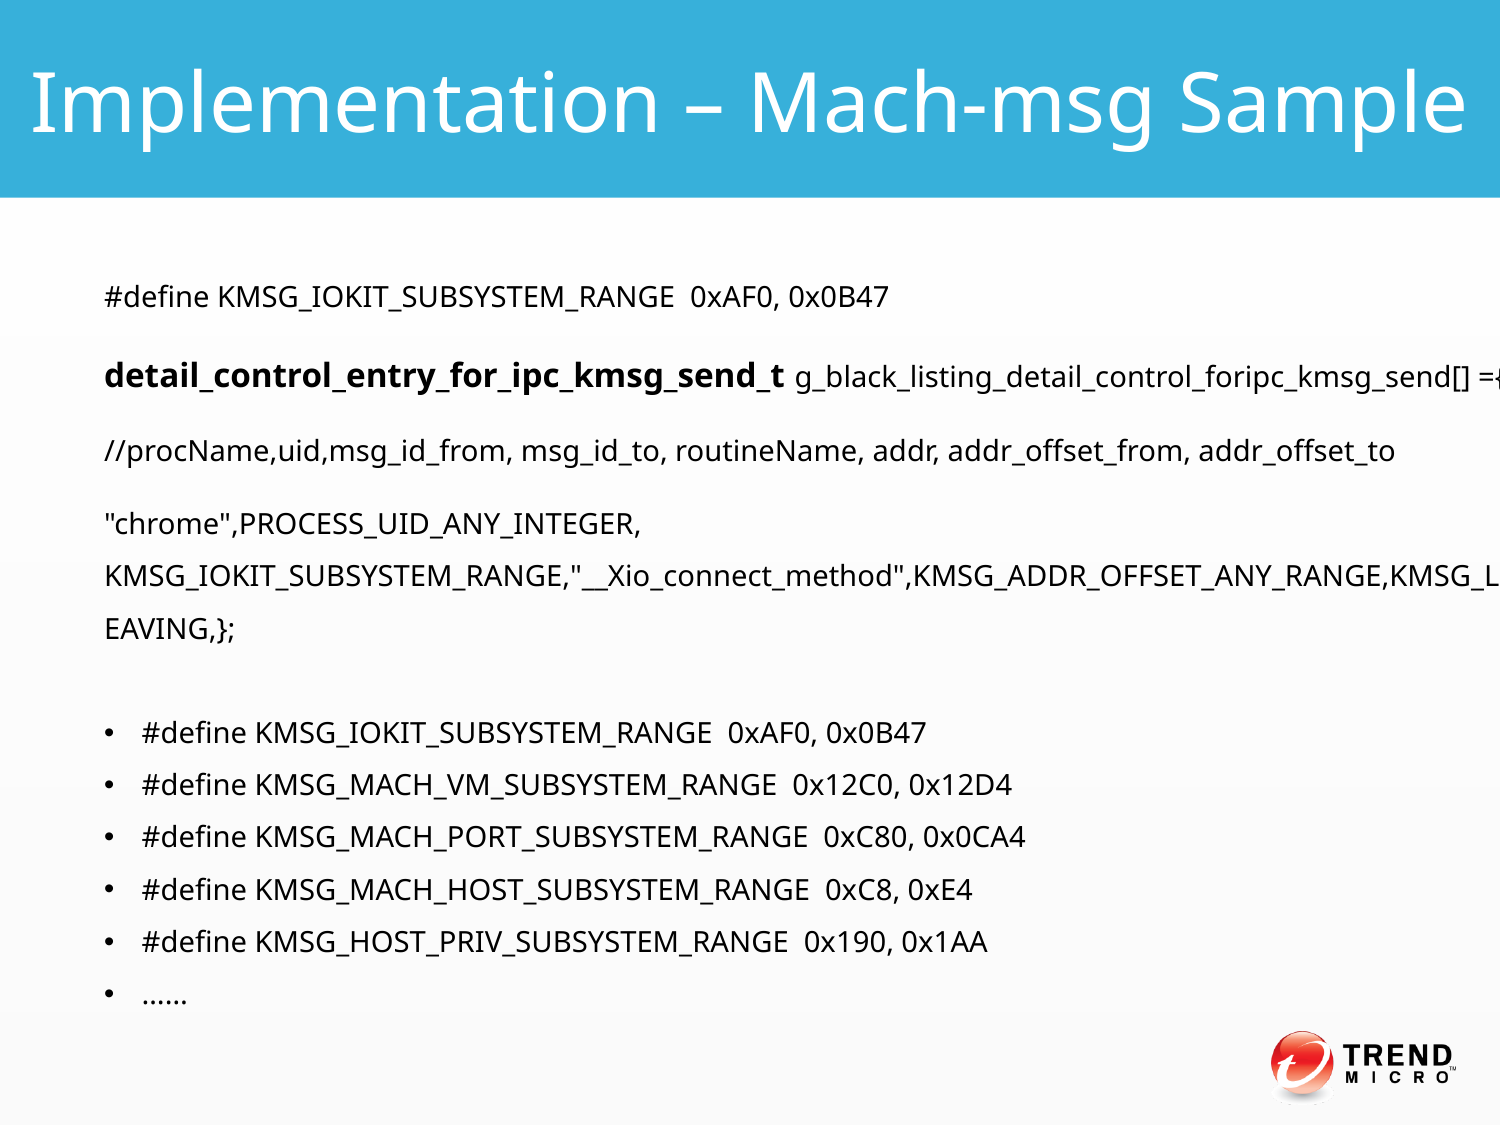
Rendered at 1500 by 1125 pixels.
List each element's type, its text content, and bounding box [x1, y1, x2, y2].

picture [1271, 1055, 1456, 1105]
list #define KMSG_IOKIT_SUBSYSTEM_RANGE 0xAF0, 0x0B47 detail_control_entry_for_ipc_kmsg_send_t g_black_listing_detail_control_foripc_kmsg_send[] ={ //procName,uid,msg_id_from, msg_id_to, routineName, addr, addr_offset_from, addr_offset_to "chrome",PROCESS_UID_ANY_INTEGER, KMSG_IOKIT_SUBSYSTEM_RANGE,"__Xio_connect_method",KMSG_ADDR_OFFSET_ANY_RANGE,KMSG_LEAVING,}; #define KMSG_IOKIT_SUBSYSTEM_RANGE 0xAF0, 0x0B47 #define KMSG_MACH_VM_SUBSYSTEM_RANGE 0x12C0, 0x12D4 #define KMSG_MACH_PORT_SUBSYSTEM_RANGE 0xC80, 0x0CA4 #define KMSG_MACH_HOST_SUBSYSTEM_RANGE 0xC8, 0xE4 #define KMSG_HOST_PRIV_SUBSYSTEM_RANGE 0x190, 0x1AA …… [89, 253, 1500, 1055]
text_box Implementation – Mach-msg Sample [0, 0, 1500, 198]
